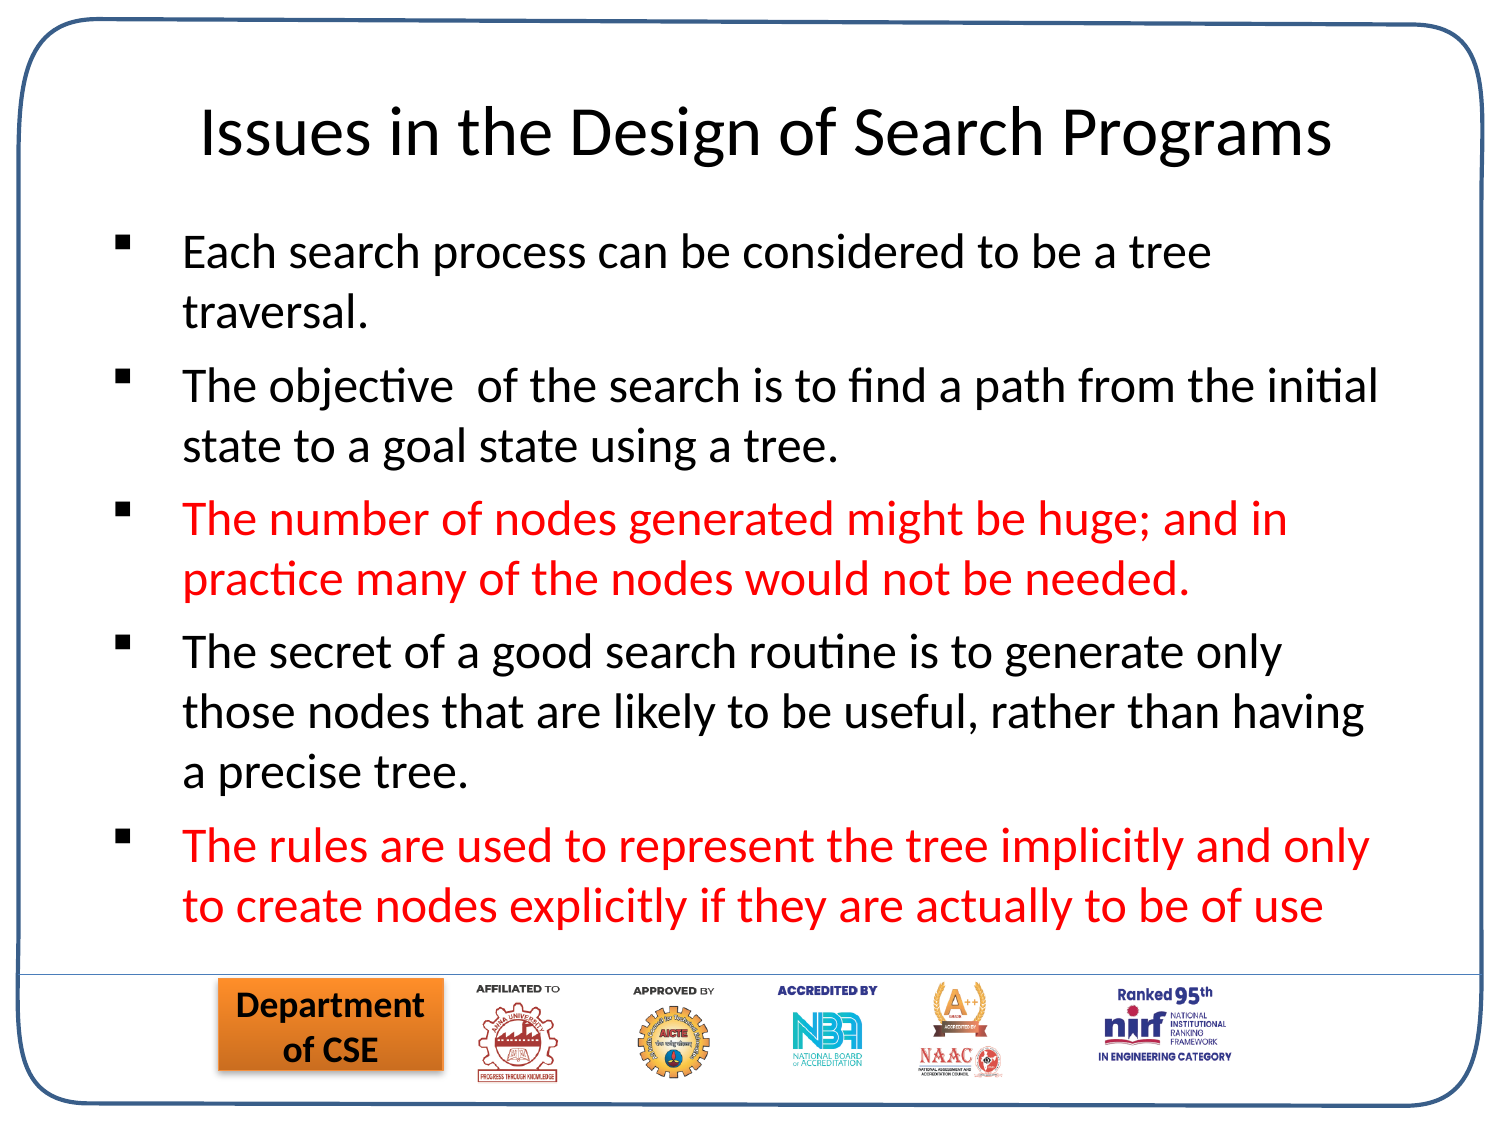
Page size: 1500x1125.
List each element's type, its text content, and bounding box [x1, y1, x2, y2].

picture [775, 975, 880, 1070]
picture [1092, 975, 1241, 1074]
picture [466, 975, 569, 1089]
picture [620, 975, 731, 1086]
list Each search process can be considered to be a tree traversal. The objective of the search is to find a path from the initial state to a goal state using a tree. The number of nodes generated might be huge; and in practice many of the nodes would not be needed. The secret of a good search routine is to generate only those nodes that are likely to be useful, rather than having a precise tree. The rules are used to represent the tree implicitly and only to create nodes explicitly if they are actually to be of use [92, 211, 1408, 891]
picture [914, 975, 1007, 1083]
title Issues in the Design of Search Programs [92, 76, 1443, 264]
